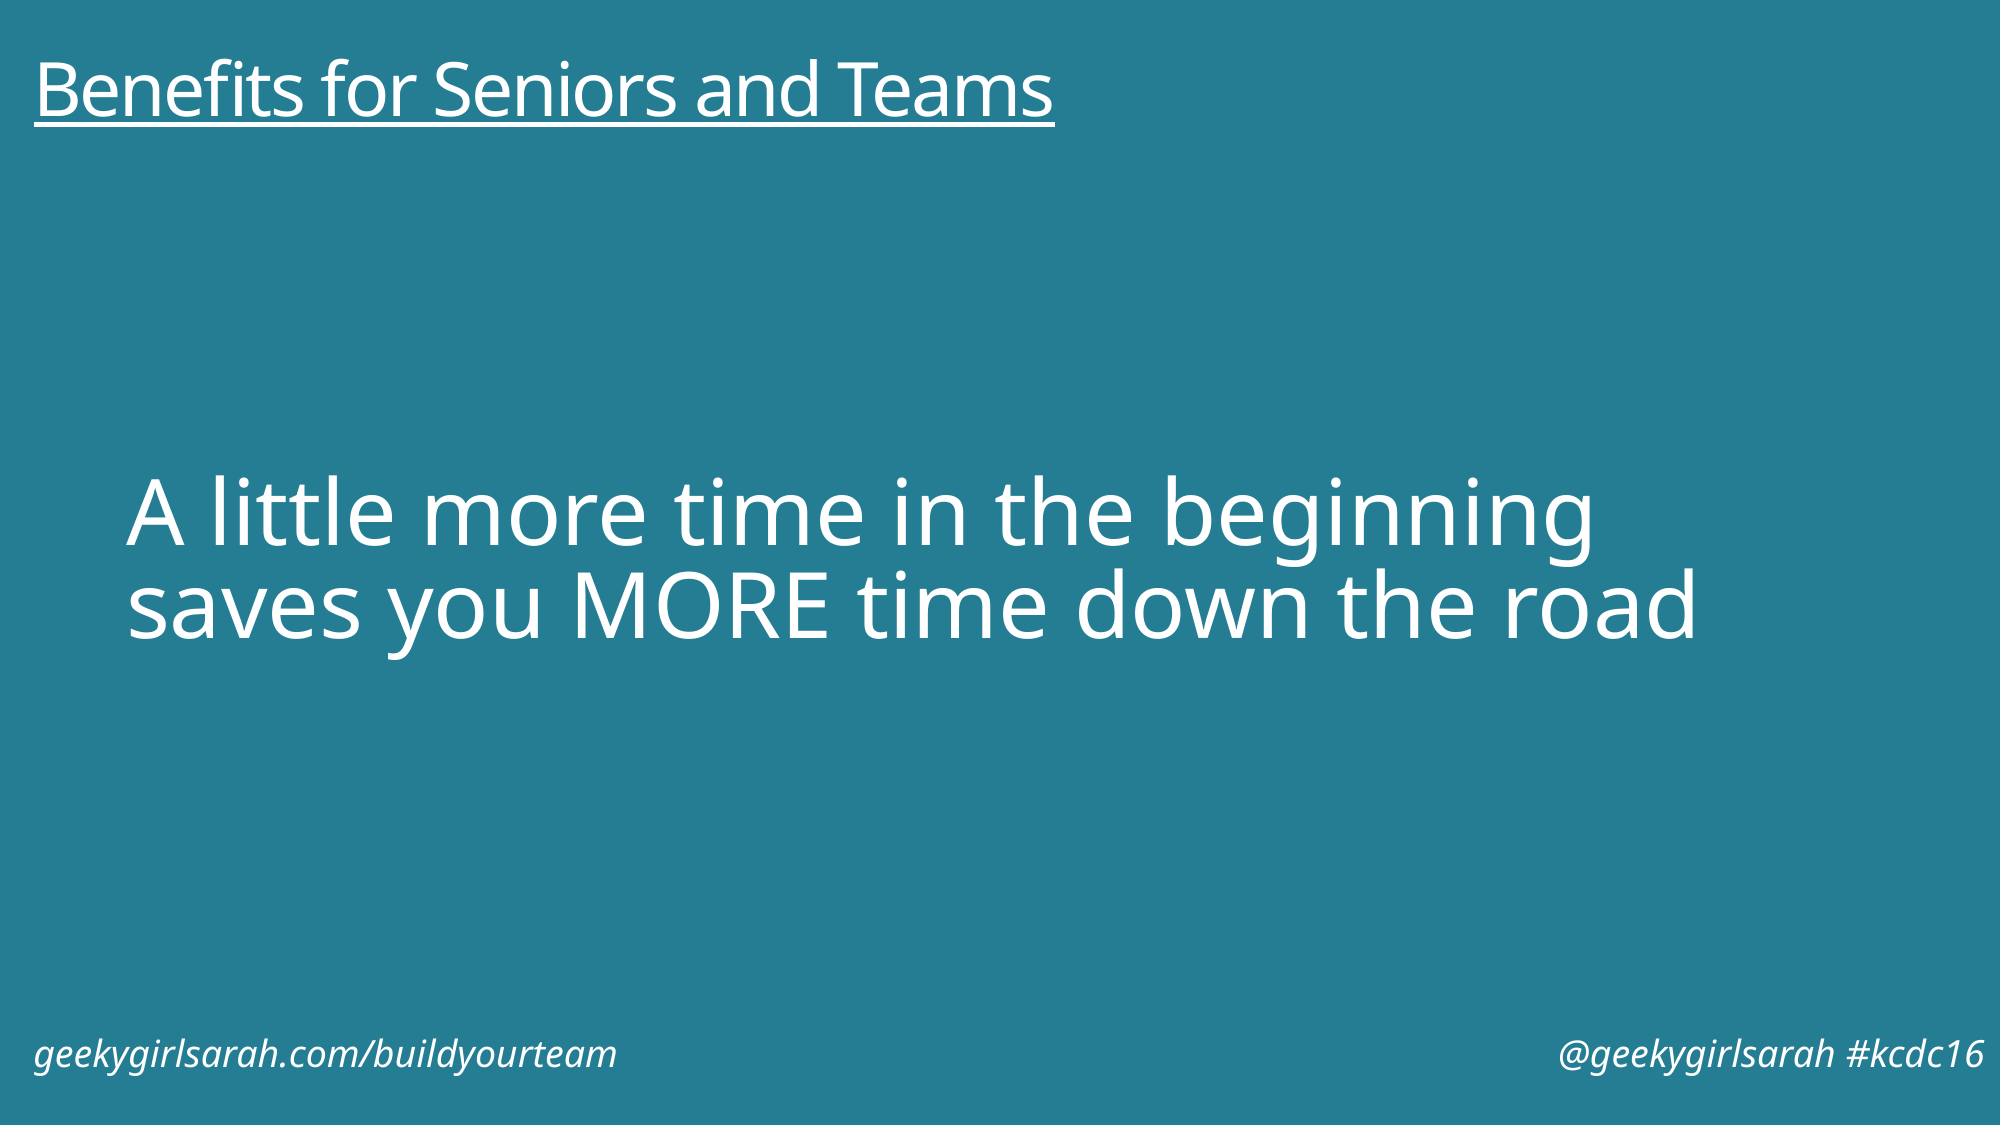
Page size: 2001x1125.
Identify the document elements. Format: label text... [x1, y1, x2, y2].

list A little more time in the beginning saves you MORE time down the road [111, 179, 1876, 948]
title Benefits for Seniors and Teams [18, 6, 1875, 180]
